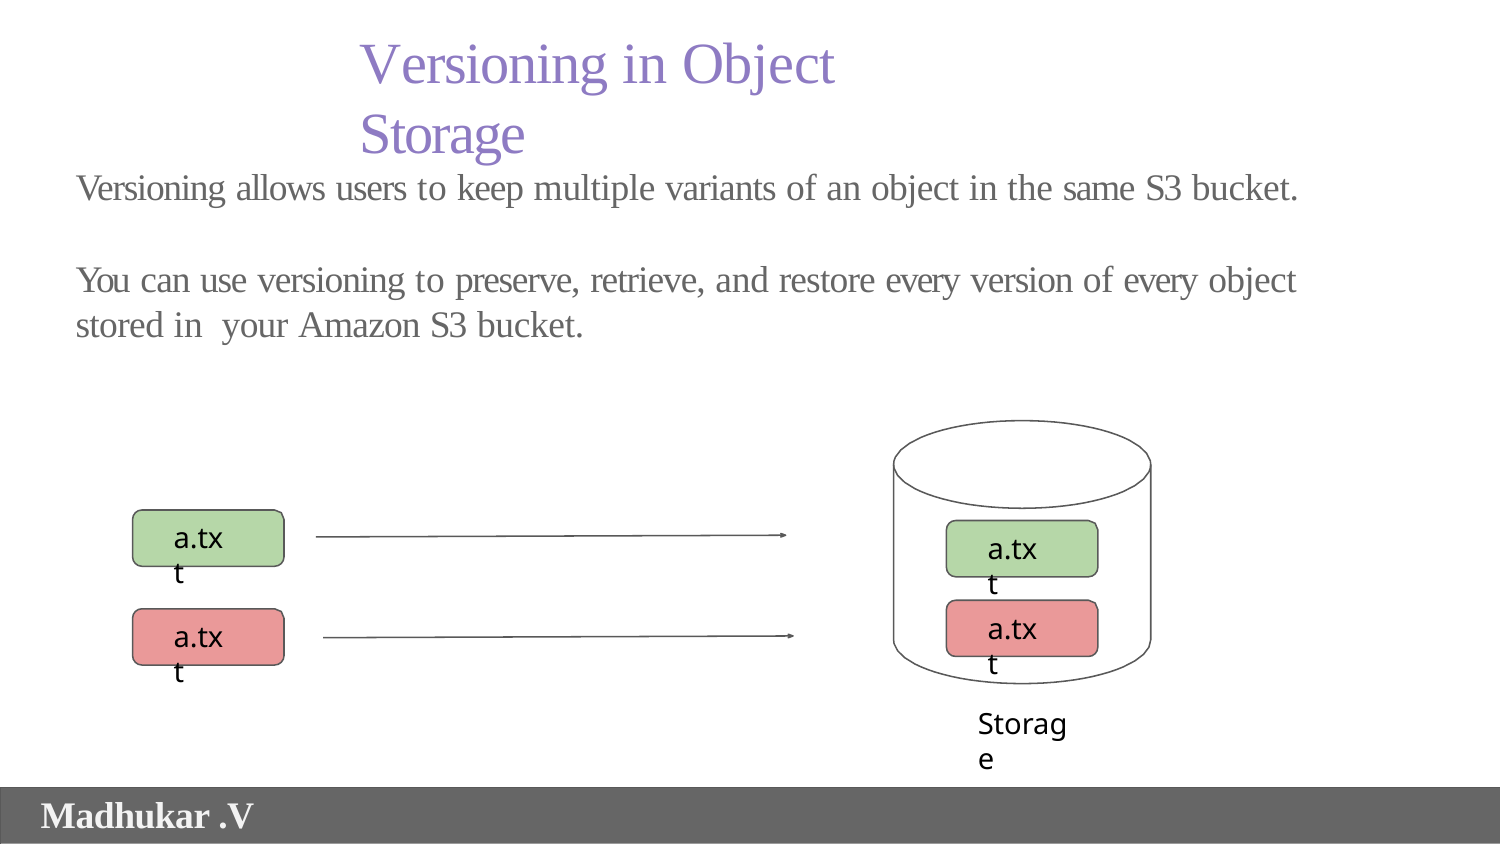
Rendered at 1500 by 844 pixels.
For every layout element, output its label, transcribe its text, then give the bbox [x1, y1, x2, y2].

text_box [131, 508, 286, 568]
text_box Storage [975, 702, 1082, 775]
title Versioning in Object Storage [357, 22, 998, 160]
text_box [892, 419, 1152, 685]
text_box Versioning allows users to keep multiple variants of an object in the same S3 bucket. You can use versioning to preserve, retrieve, and restore every version of every object stored in your Amazon S3 bucket. [73, 160, 1395, 345]
text_box a.txt [171, 577, 231, 590]
text_box a.txt [171, 675, 231, 689]
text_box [945, 599, 1100, 658]
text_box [0, 786, 1500, 844]
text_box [131, 607, 286, 667]
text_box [322, 633, 795, 639]
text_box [314, 532, 787, 538]
